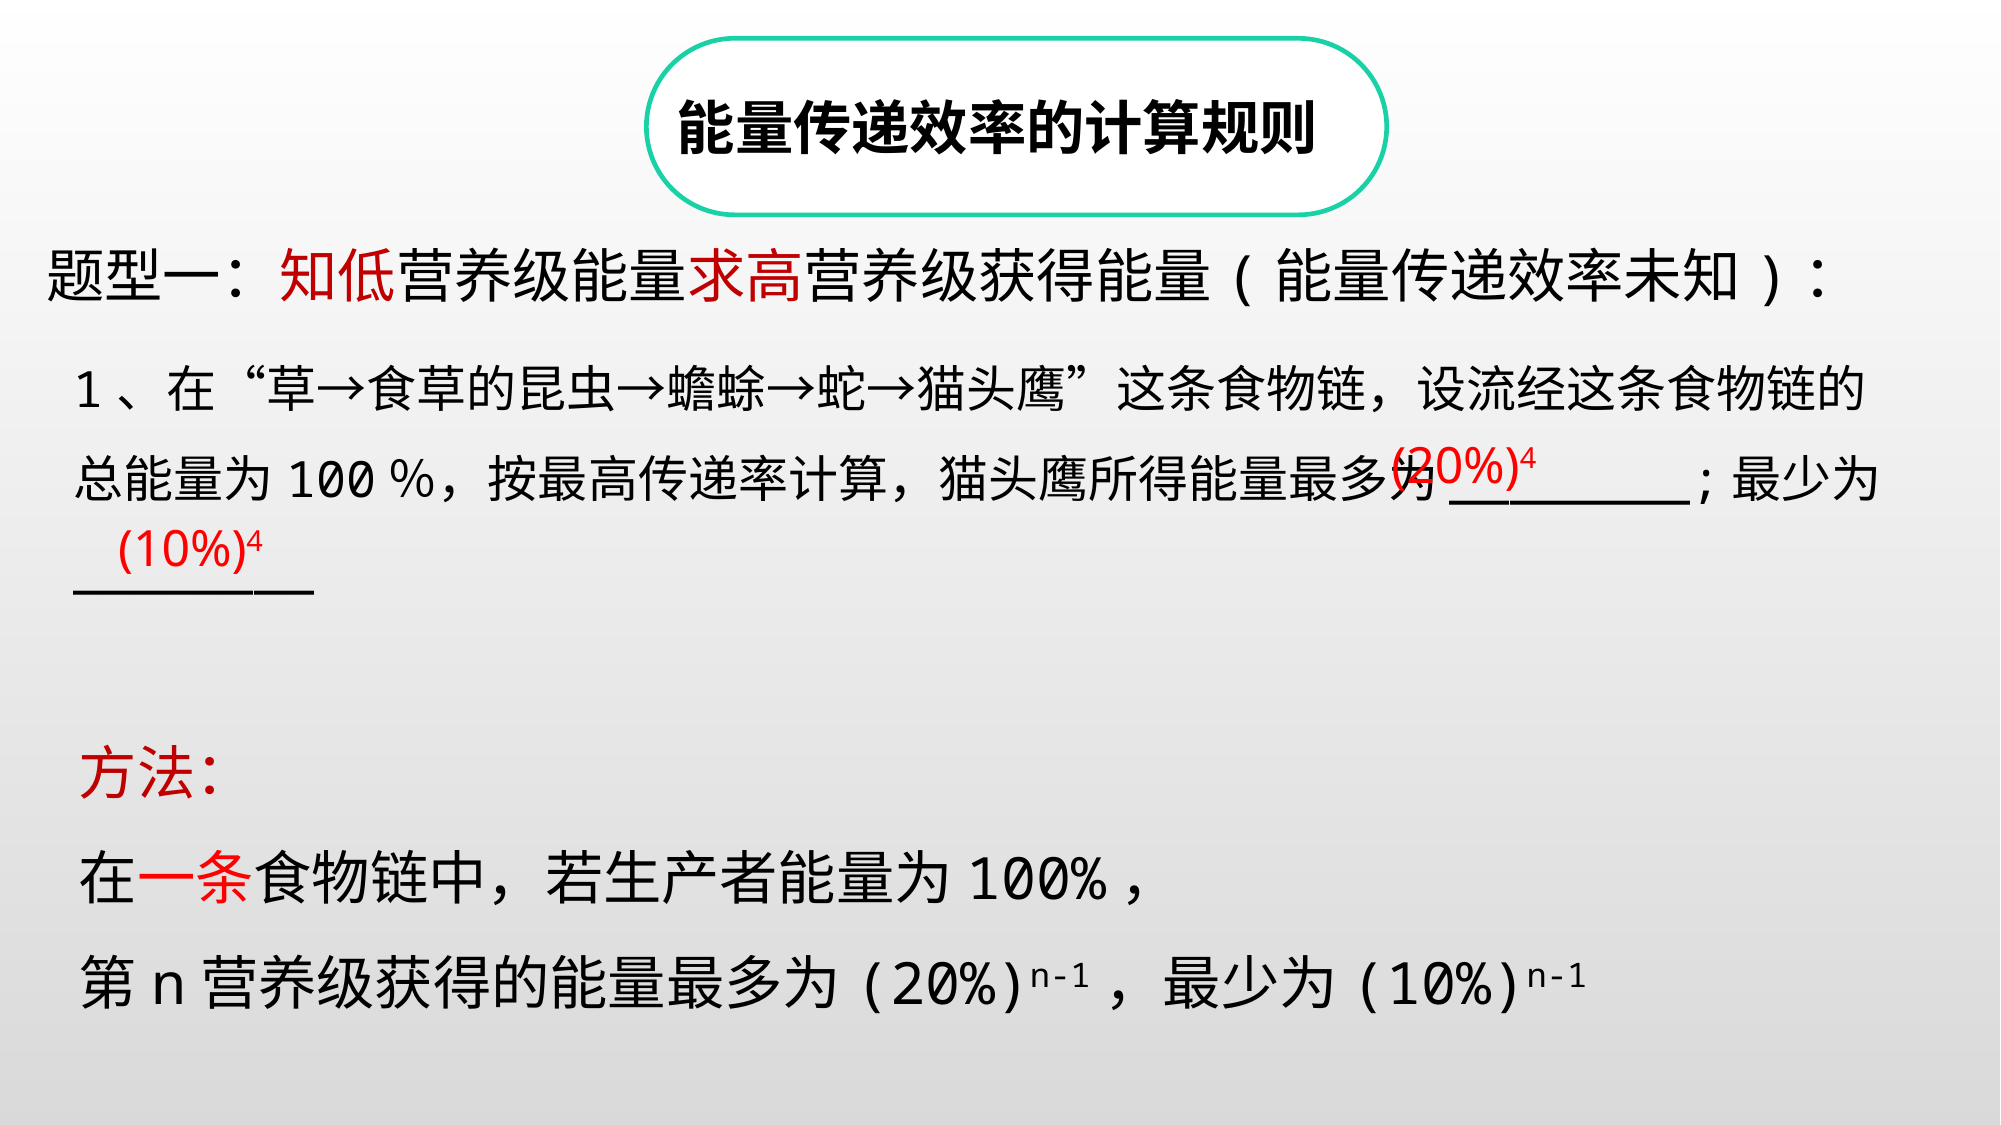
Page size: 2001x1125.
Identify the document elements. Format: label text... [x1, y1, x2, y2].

text_box (20%)4 [1376, 426, 1552, 501]
text_box 方法： 在一条食物链中，若生产者能量为100%， 第n营养级获得的能量最多为(20%)n-1，最少为(10%)n-1 [64, 694, 1925, 1024]
text_box 1、在“草→食草的昆虫→蟾蜍→蛇→猫头鹰”这条食物链，设流经这条食物链的总能量为100％，按最高传递率计算，猫头鹰所得能量最多为________;最少为________ [59, 320, 1925, 605]
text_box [646, 38, 1387, 215]
text_box (10%)4 [103, 509, 278, 584]
text_box 题型一：知低营养级能量求高营养级获得能量(能量传递效率未知)： [31, 231, 1877, 317]
